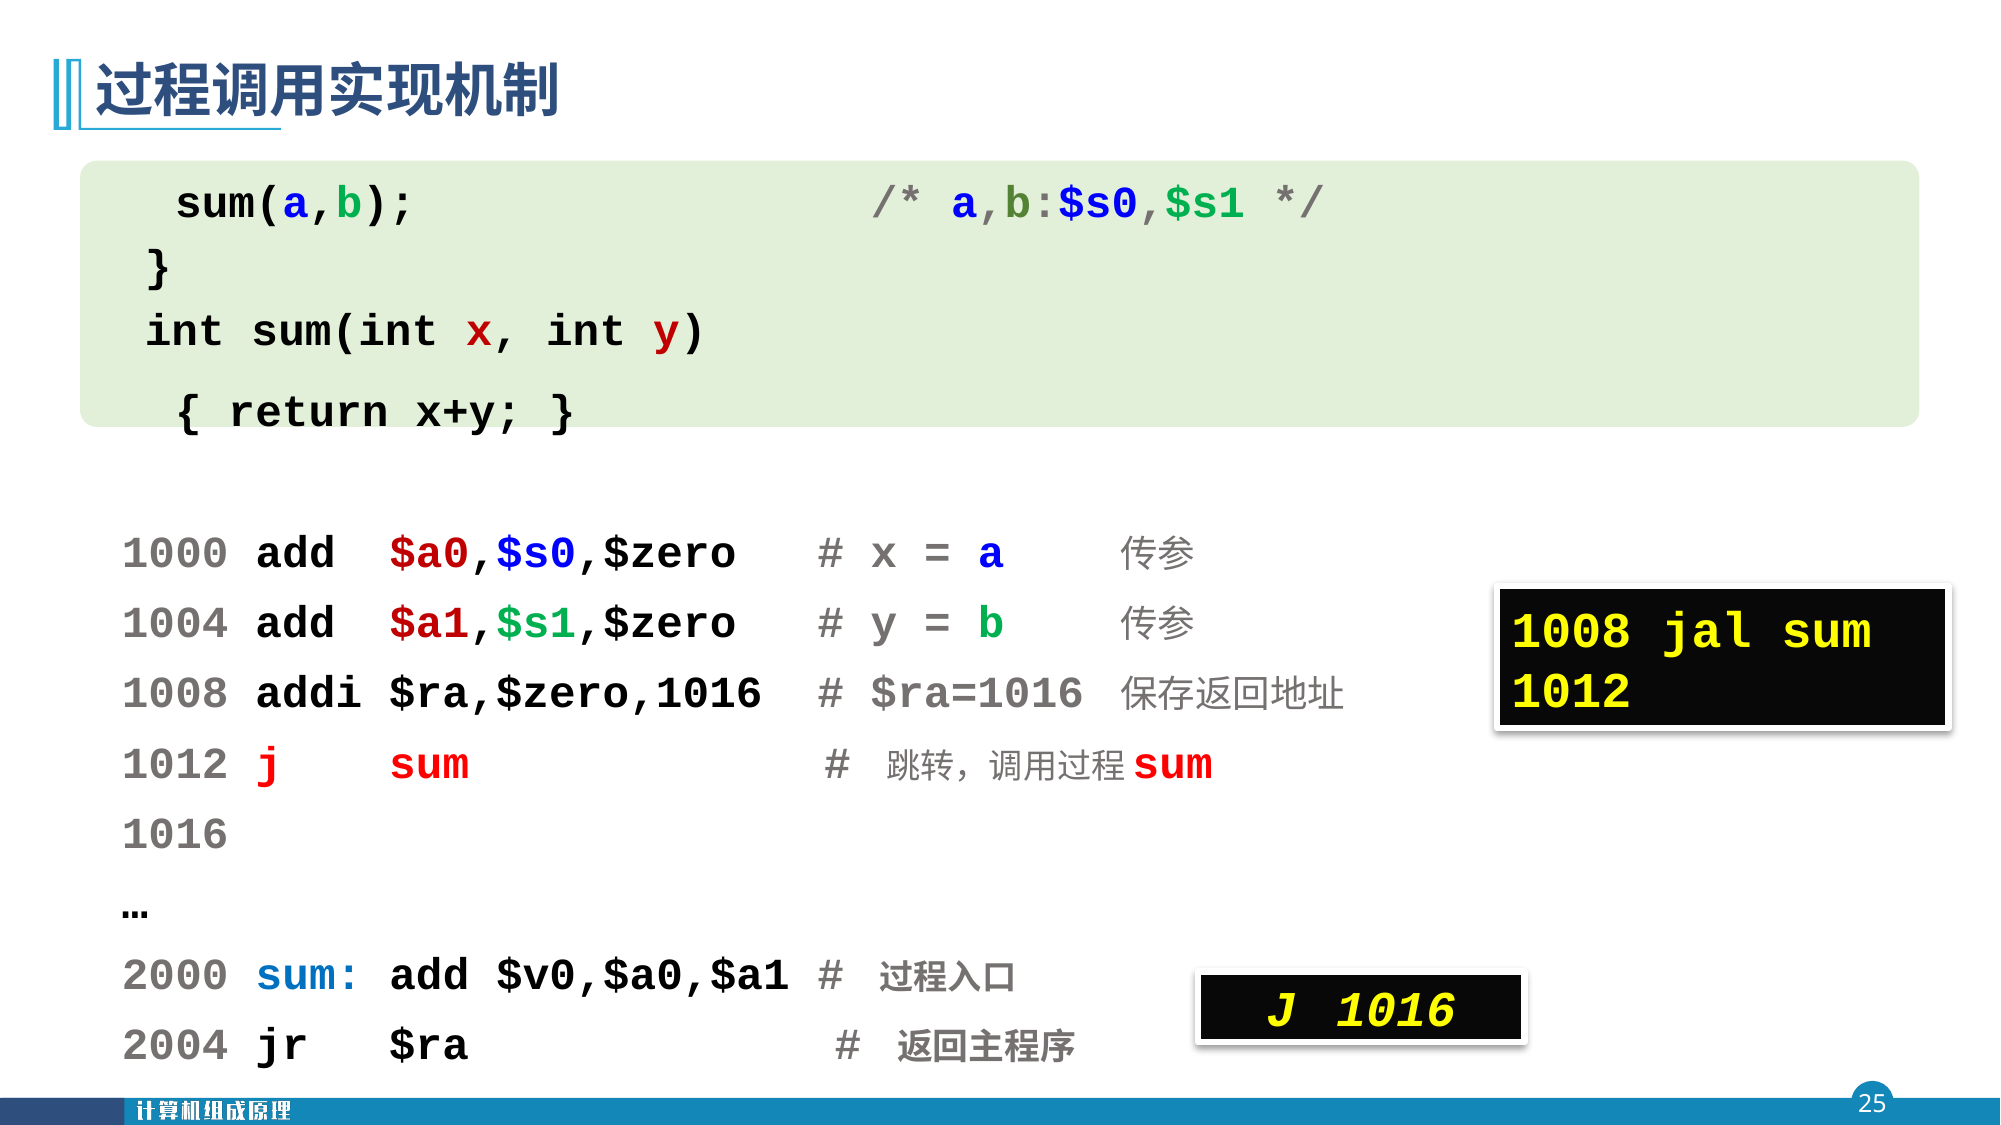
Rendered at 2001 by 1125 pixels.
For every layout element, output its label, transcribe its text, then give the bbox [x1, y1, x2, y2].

title 过程调用实现机制 [80, 42, 1805, 144]
text_box 1008 jal sum 1012 [1496, 585, 1949, 729]
text_box J 1016 [1197, 971, 1525, 1043]
text_box [1805, 159, 1921, 428]
list sum(a,b); /* a,b:$s0,$s1 */ } int sum(int x, int y) { return x+y; } 1000 add $a0,$s0,$zero # x = a 传参 1004 add $a1,$s1,$zero # y = b 传参 1008 addi $ra,$zero,1016 # $ra=1016 保存返回地址 1012 j sum # 跳转，调用过程sum 1016 … 2000 sum: add $v0,$a0,$a1 # 过程入口 2004 jr $ra # 返回主程序 [80, 154, 1805, 1080]
